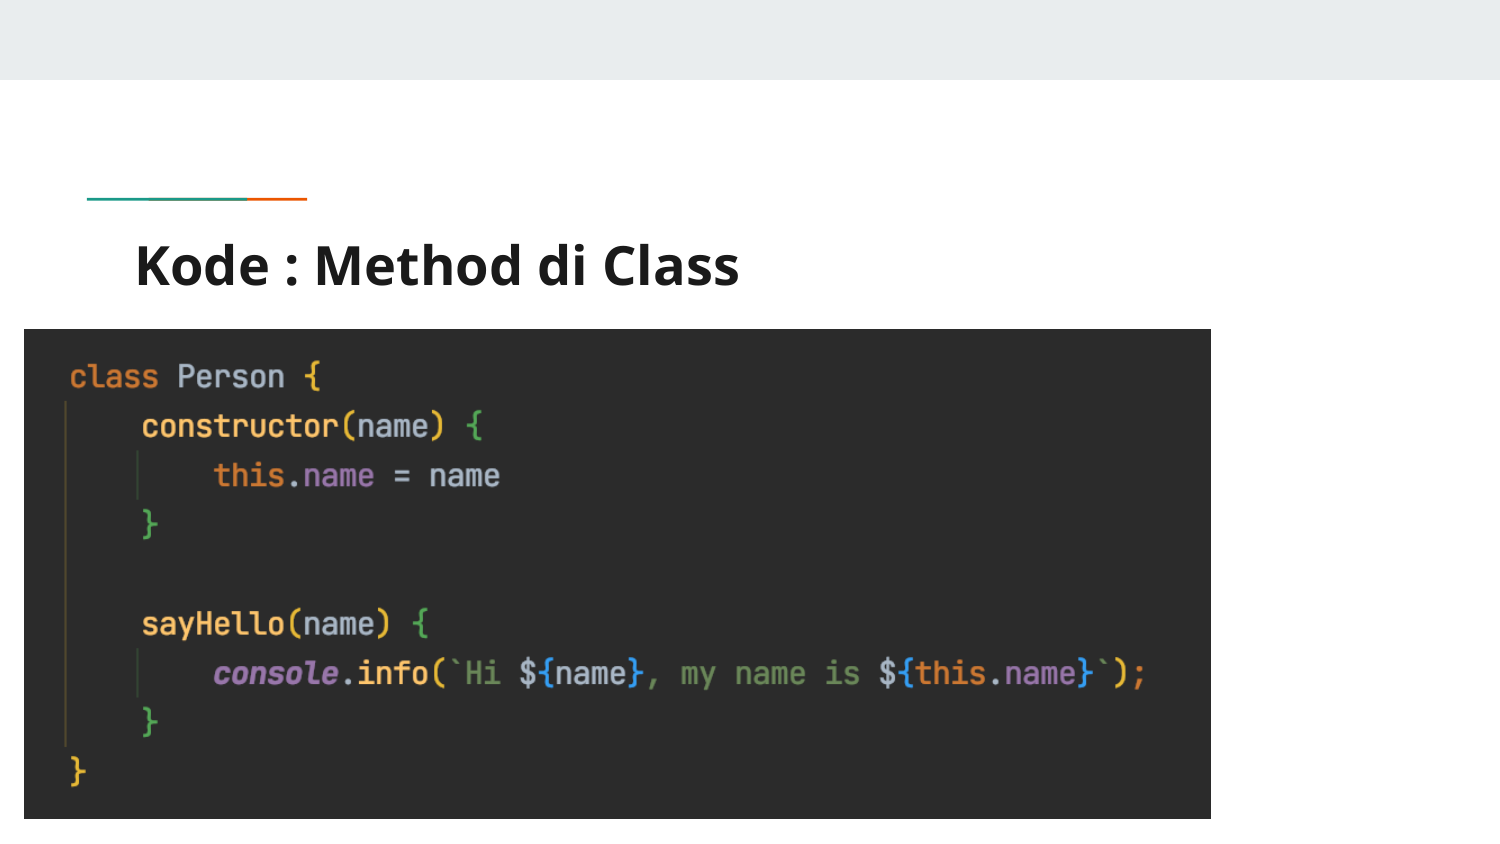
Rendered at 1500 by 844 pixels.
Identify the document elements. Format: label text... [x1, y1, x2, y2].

picture [24, 328, 1212, 819]
title Kode : Method di Class [119, 216, 1381, 305]
